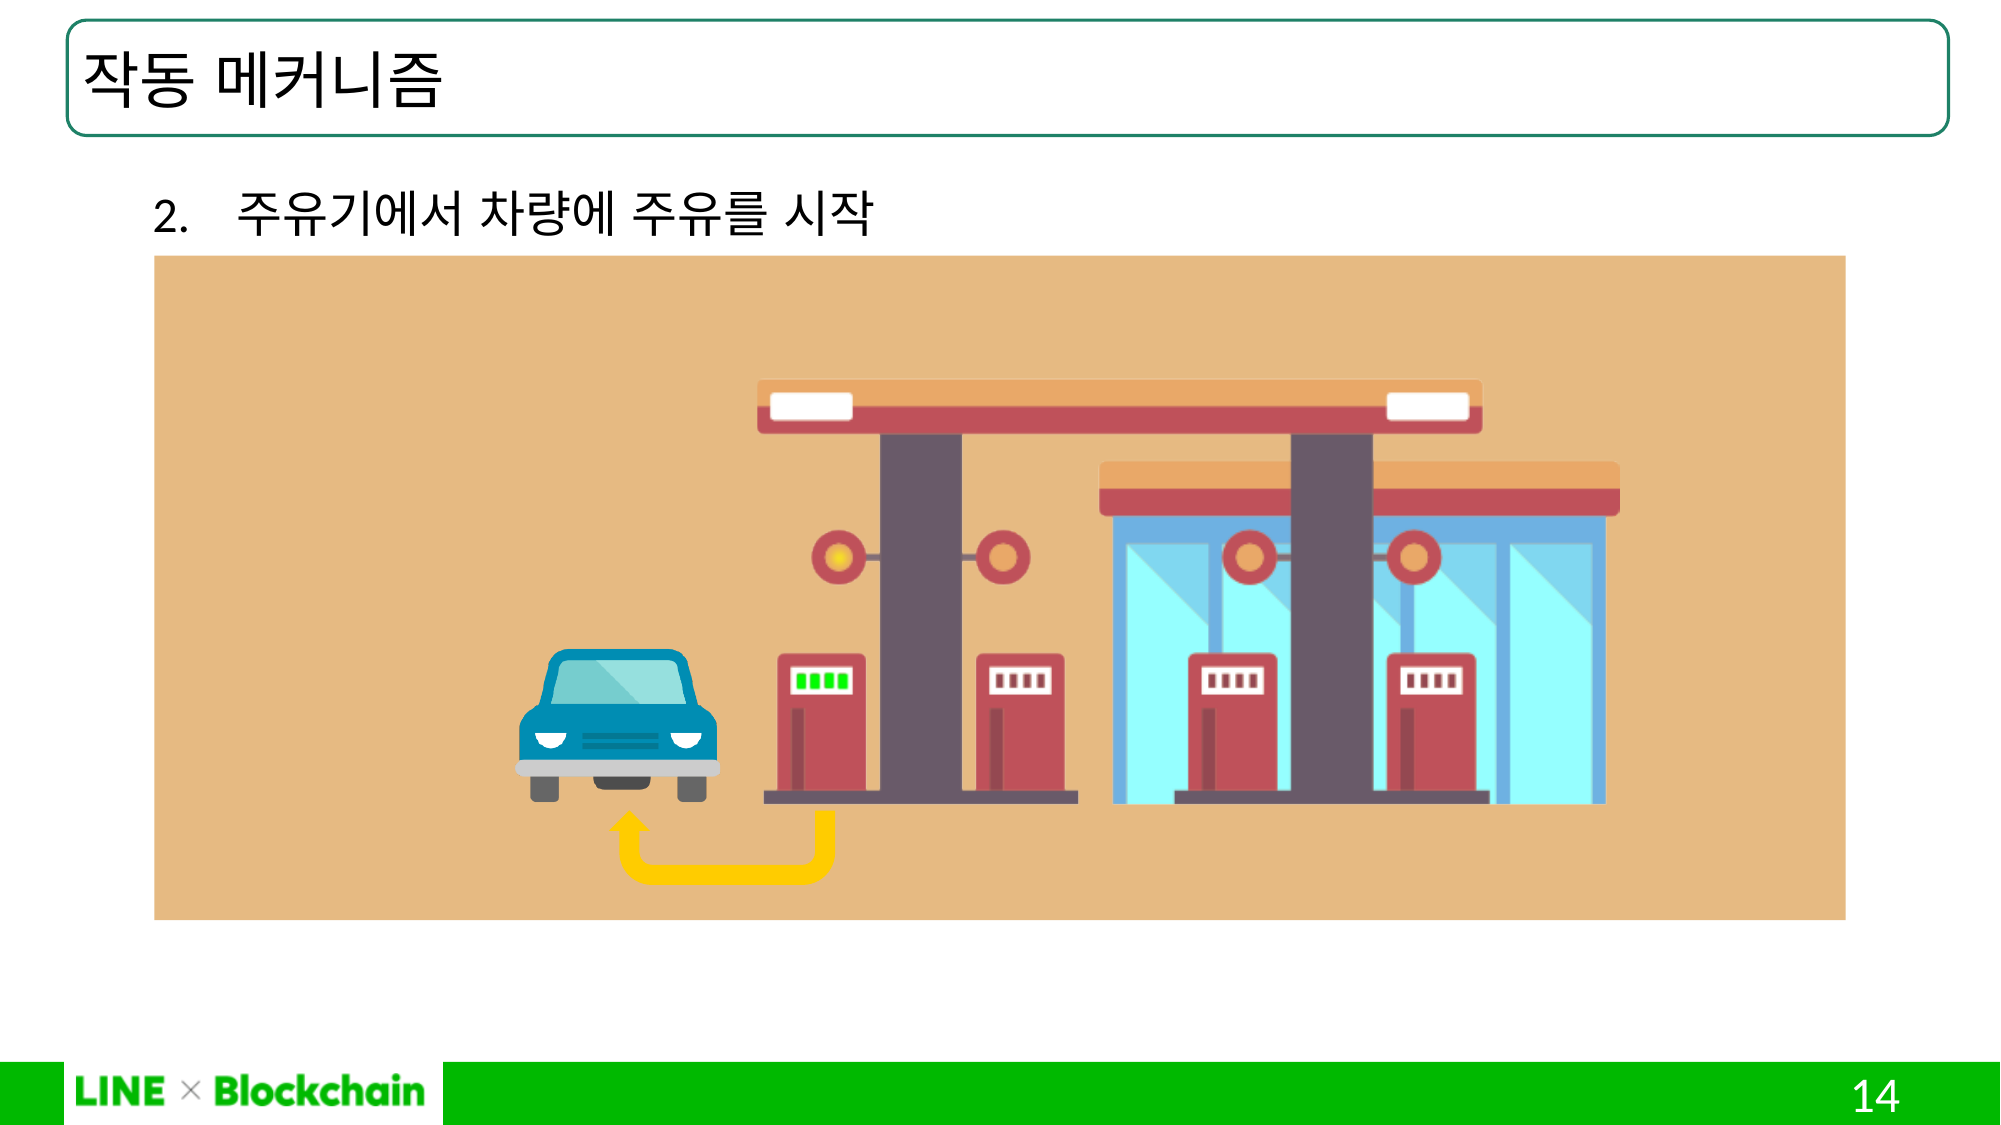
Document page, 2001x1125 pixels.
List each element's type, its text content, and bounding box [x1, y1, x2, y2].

text_box [66, 19, 1950, 137]
list 2. 주유기에서 차량에 주유를 시작 [137, 181, 1863, 1014]
text_box 작동 메커니즘 [67, 41, 1819, 172]
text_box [154, 255, 1846, 921]
picture [64, 1061, 443, 1125]
